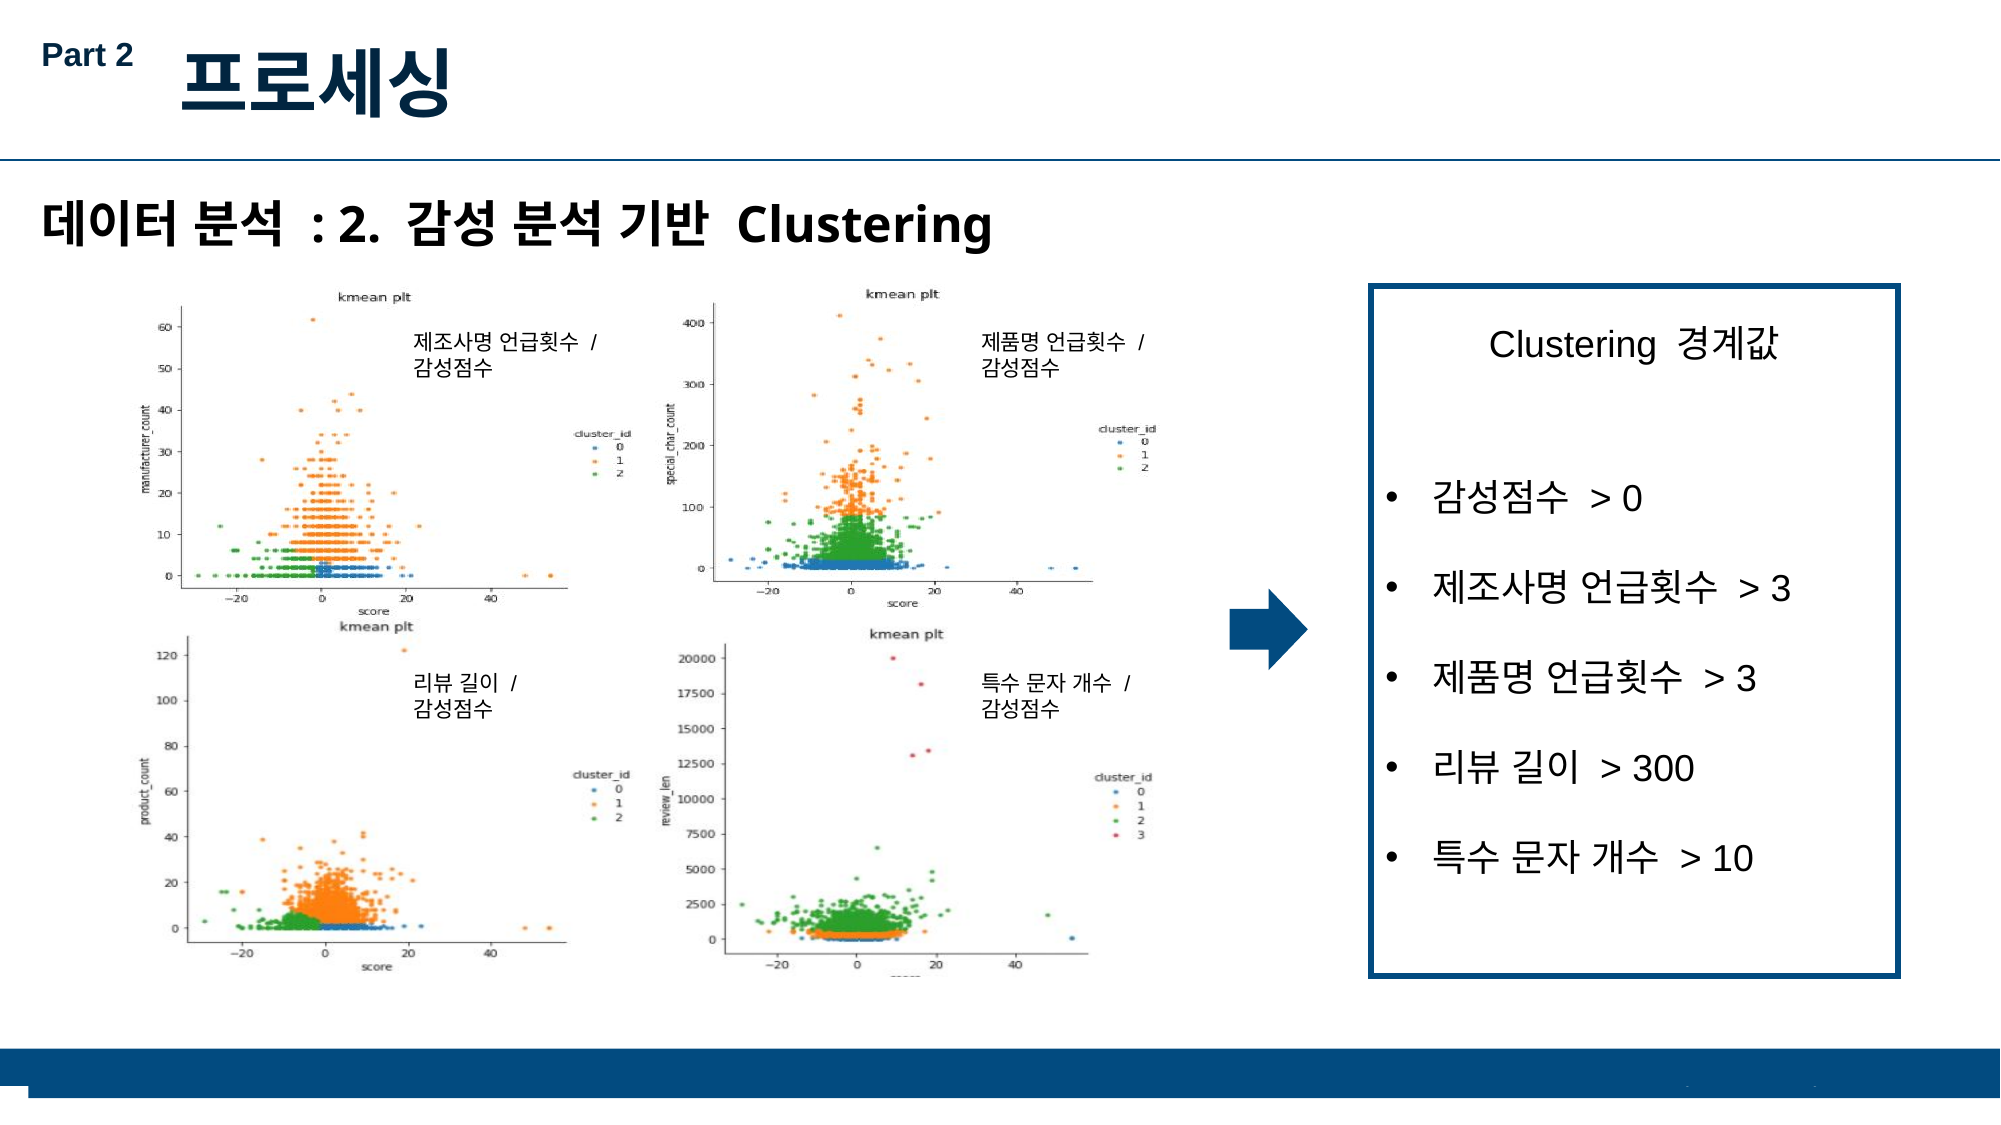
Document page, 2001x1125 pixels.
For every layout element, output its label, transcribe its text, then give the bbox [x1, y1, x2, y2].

text_box [1228, 586, 1310, 673]
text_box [1370, 286, 1899, 977]
text_box 데이터 분석 : 2. 감성 분석 기반 Clustering [26, 185, 1119, 261]
text_box [0, 1048, 2000, 1087]
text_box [120, 284, 1190, 977]
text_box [26, 26, 1340, 135]
